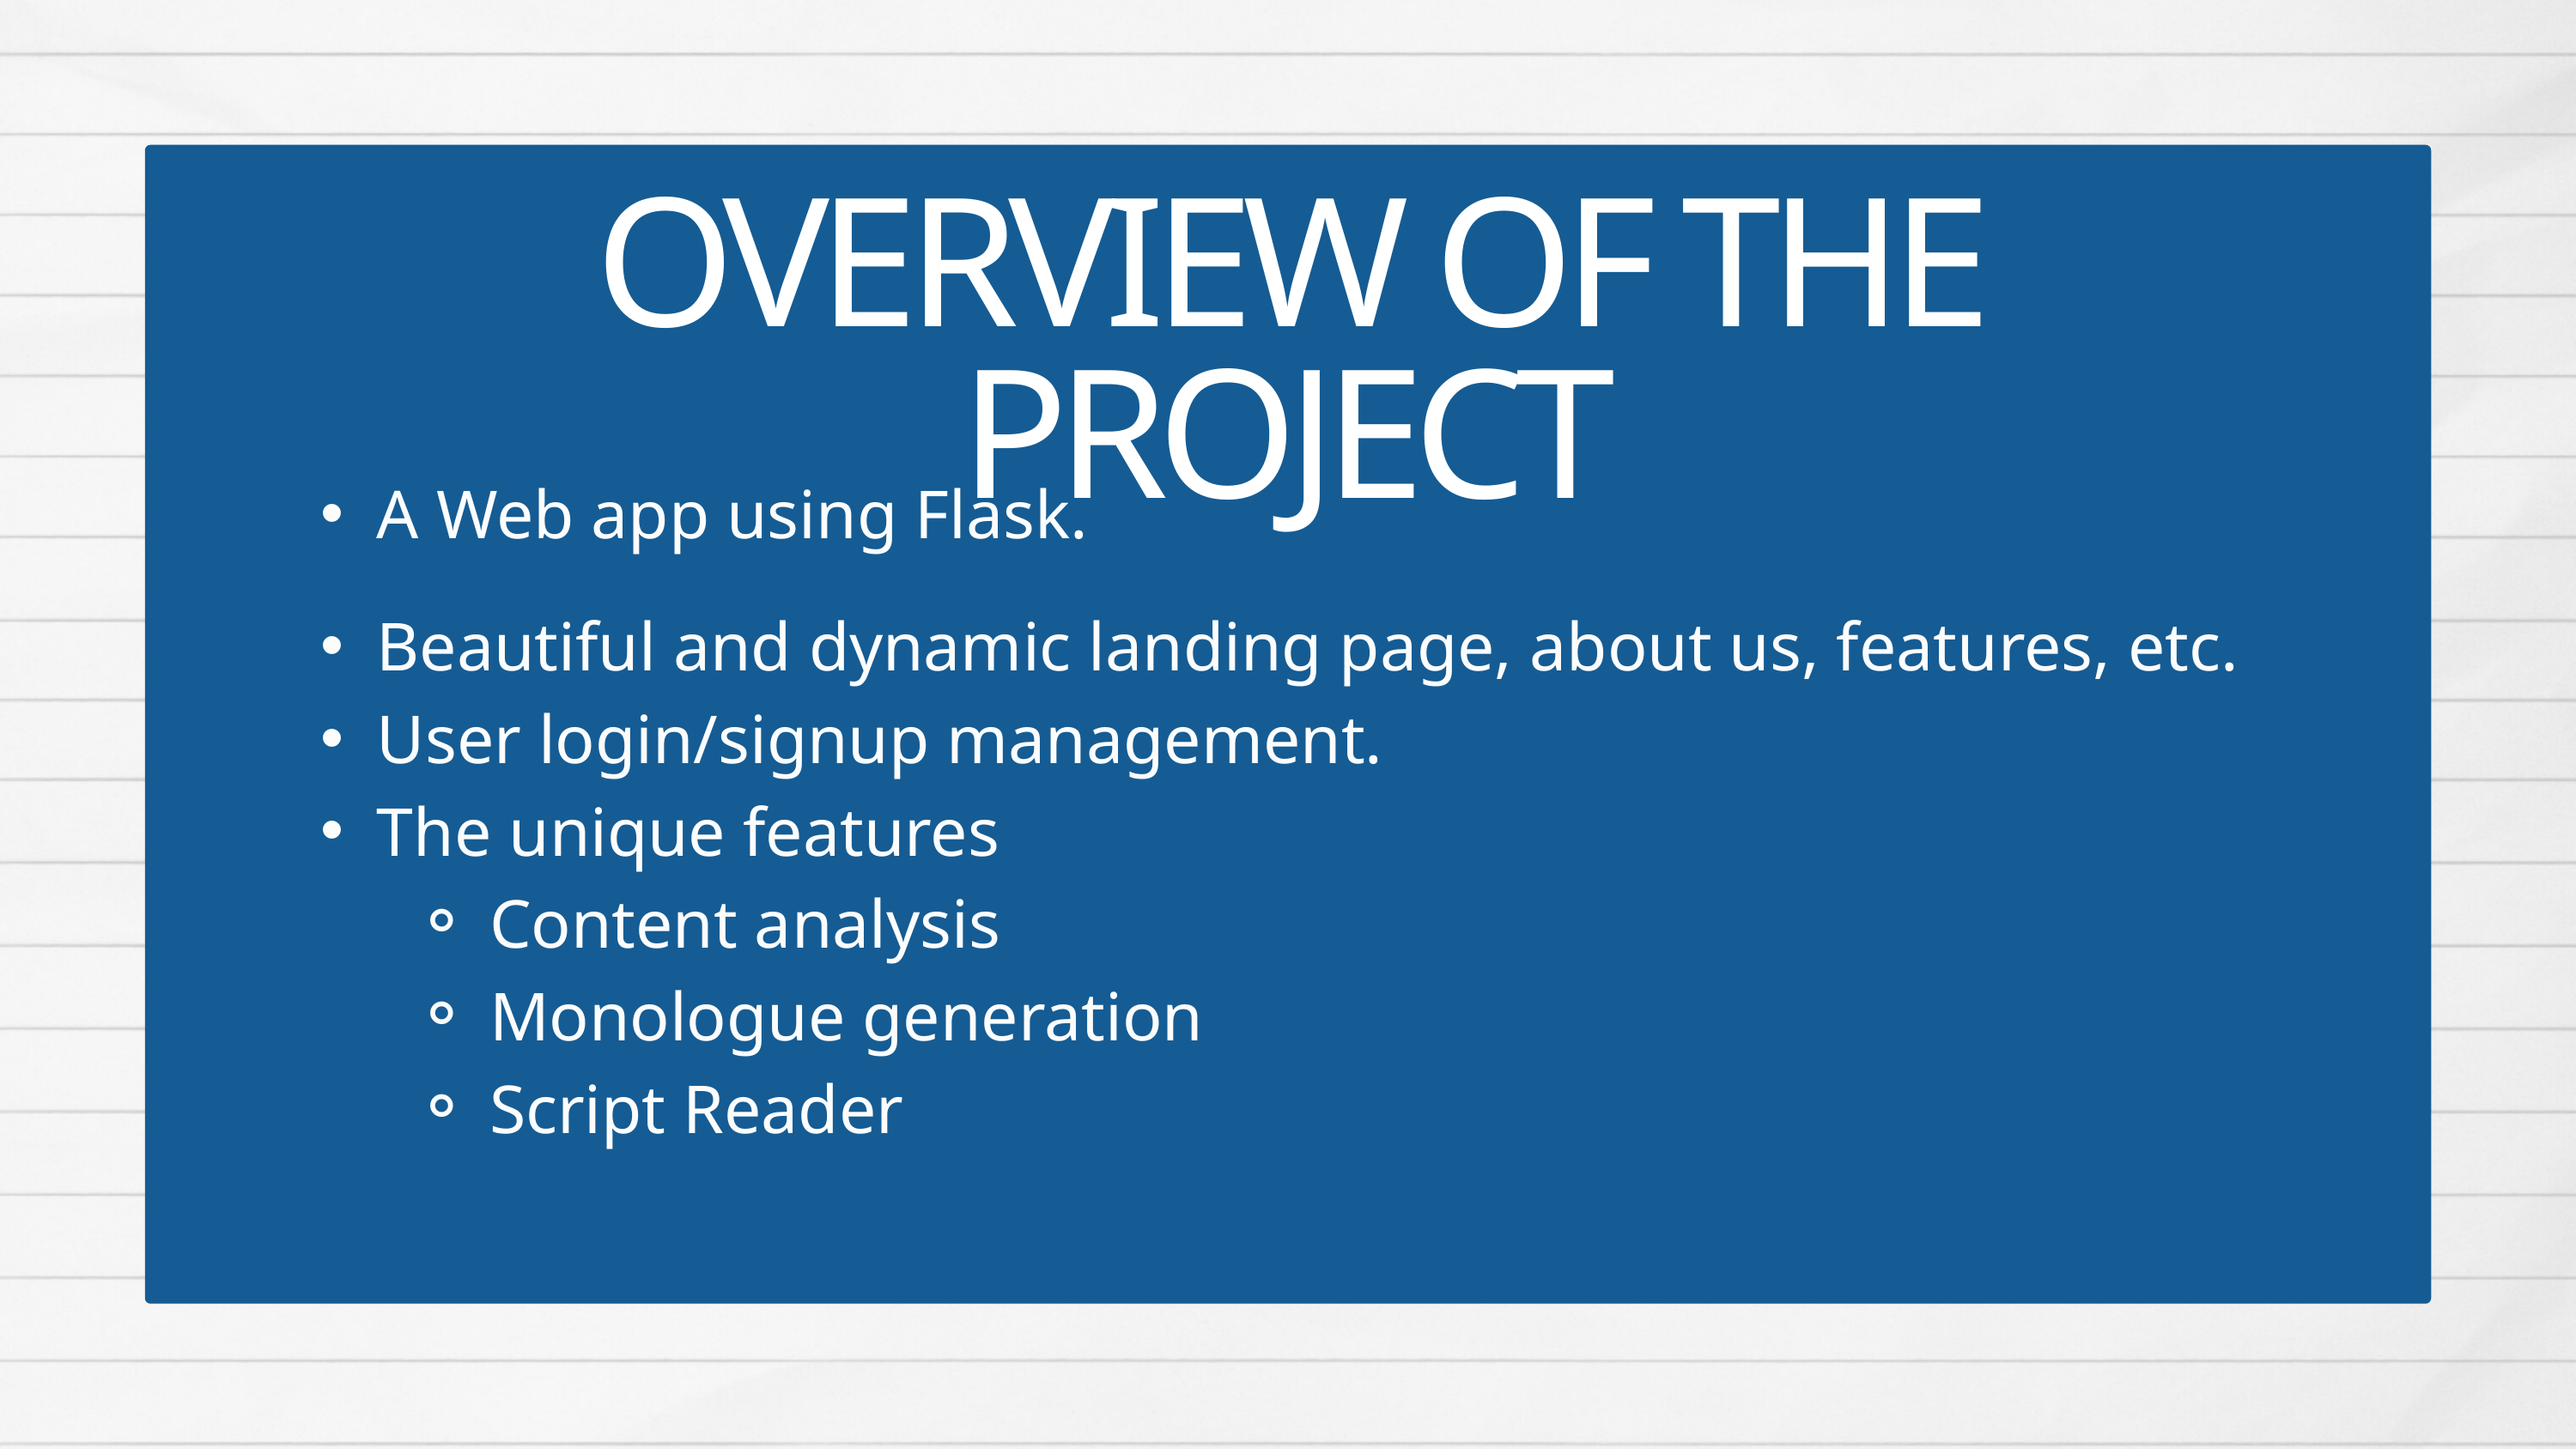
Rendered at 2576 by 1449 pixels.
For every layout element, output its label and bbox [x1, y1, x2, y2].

text_box [144, 144, 2432, 1304]
text_box [0, 0, 2576, 1449]
